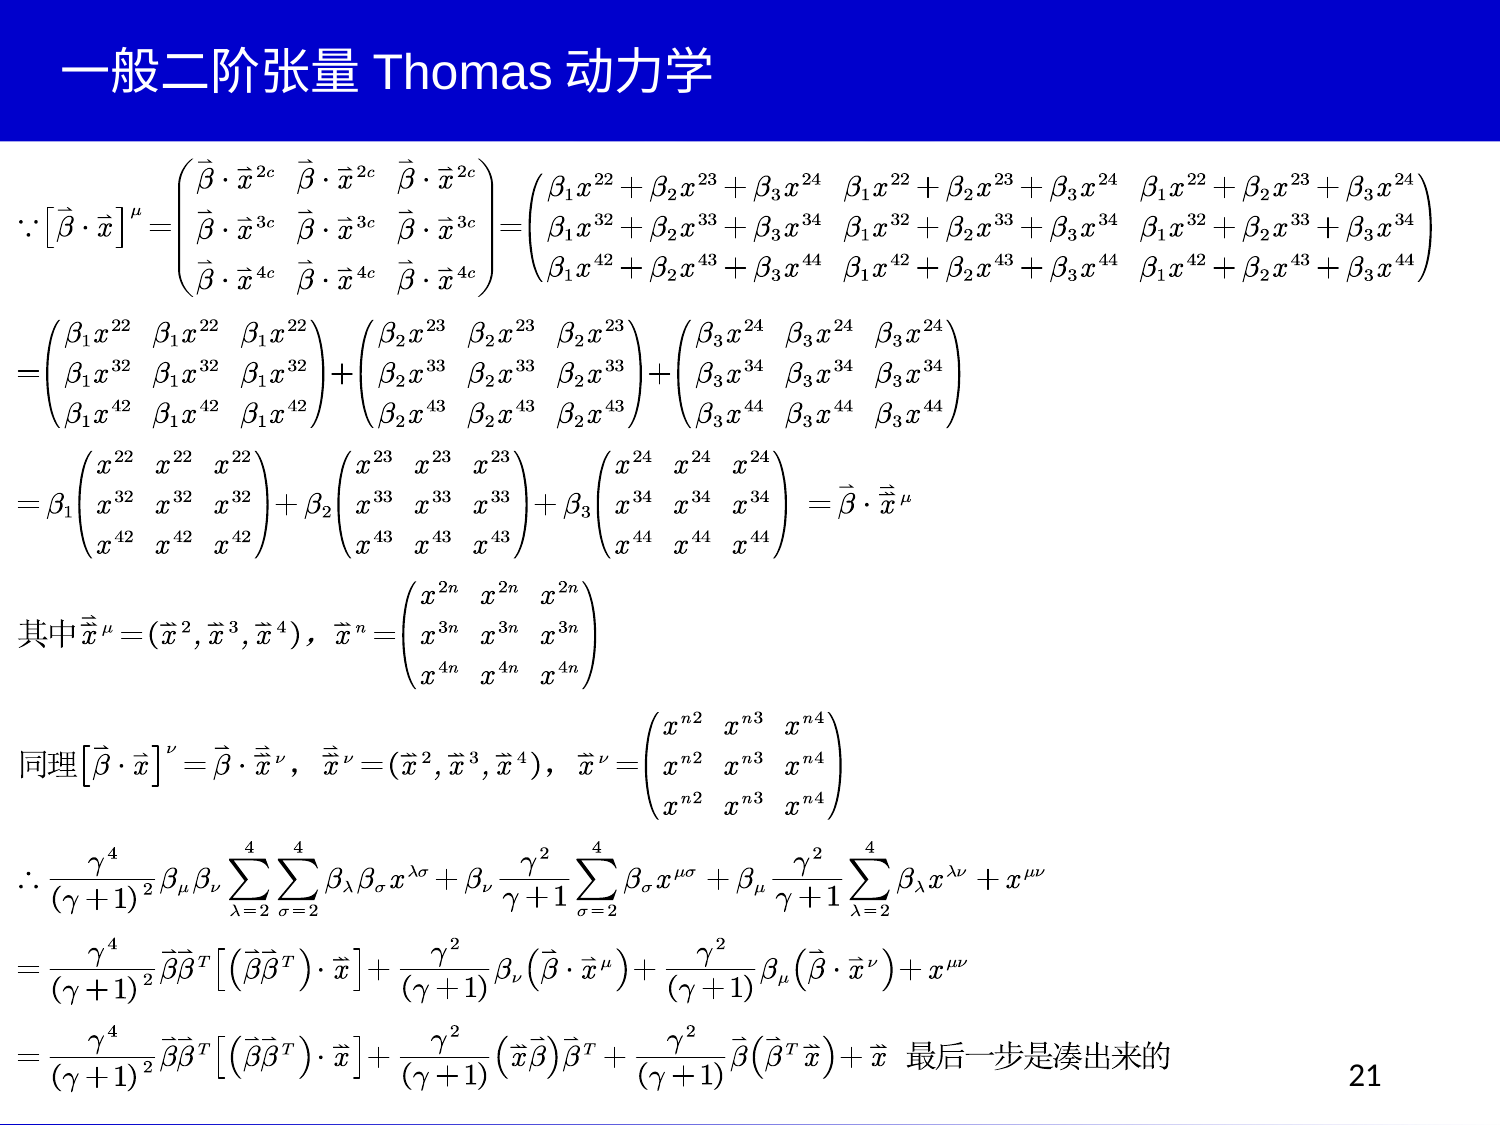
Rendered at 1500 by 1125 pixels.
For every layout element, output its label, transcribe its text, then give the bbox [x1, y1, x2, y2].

text_box 一般二阶张量Thomas动力学 [25, 31, 750, 107]
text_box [11, 151, 1437, 1101]
